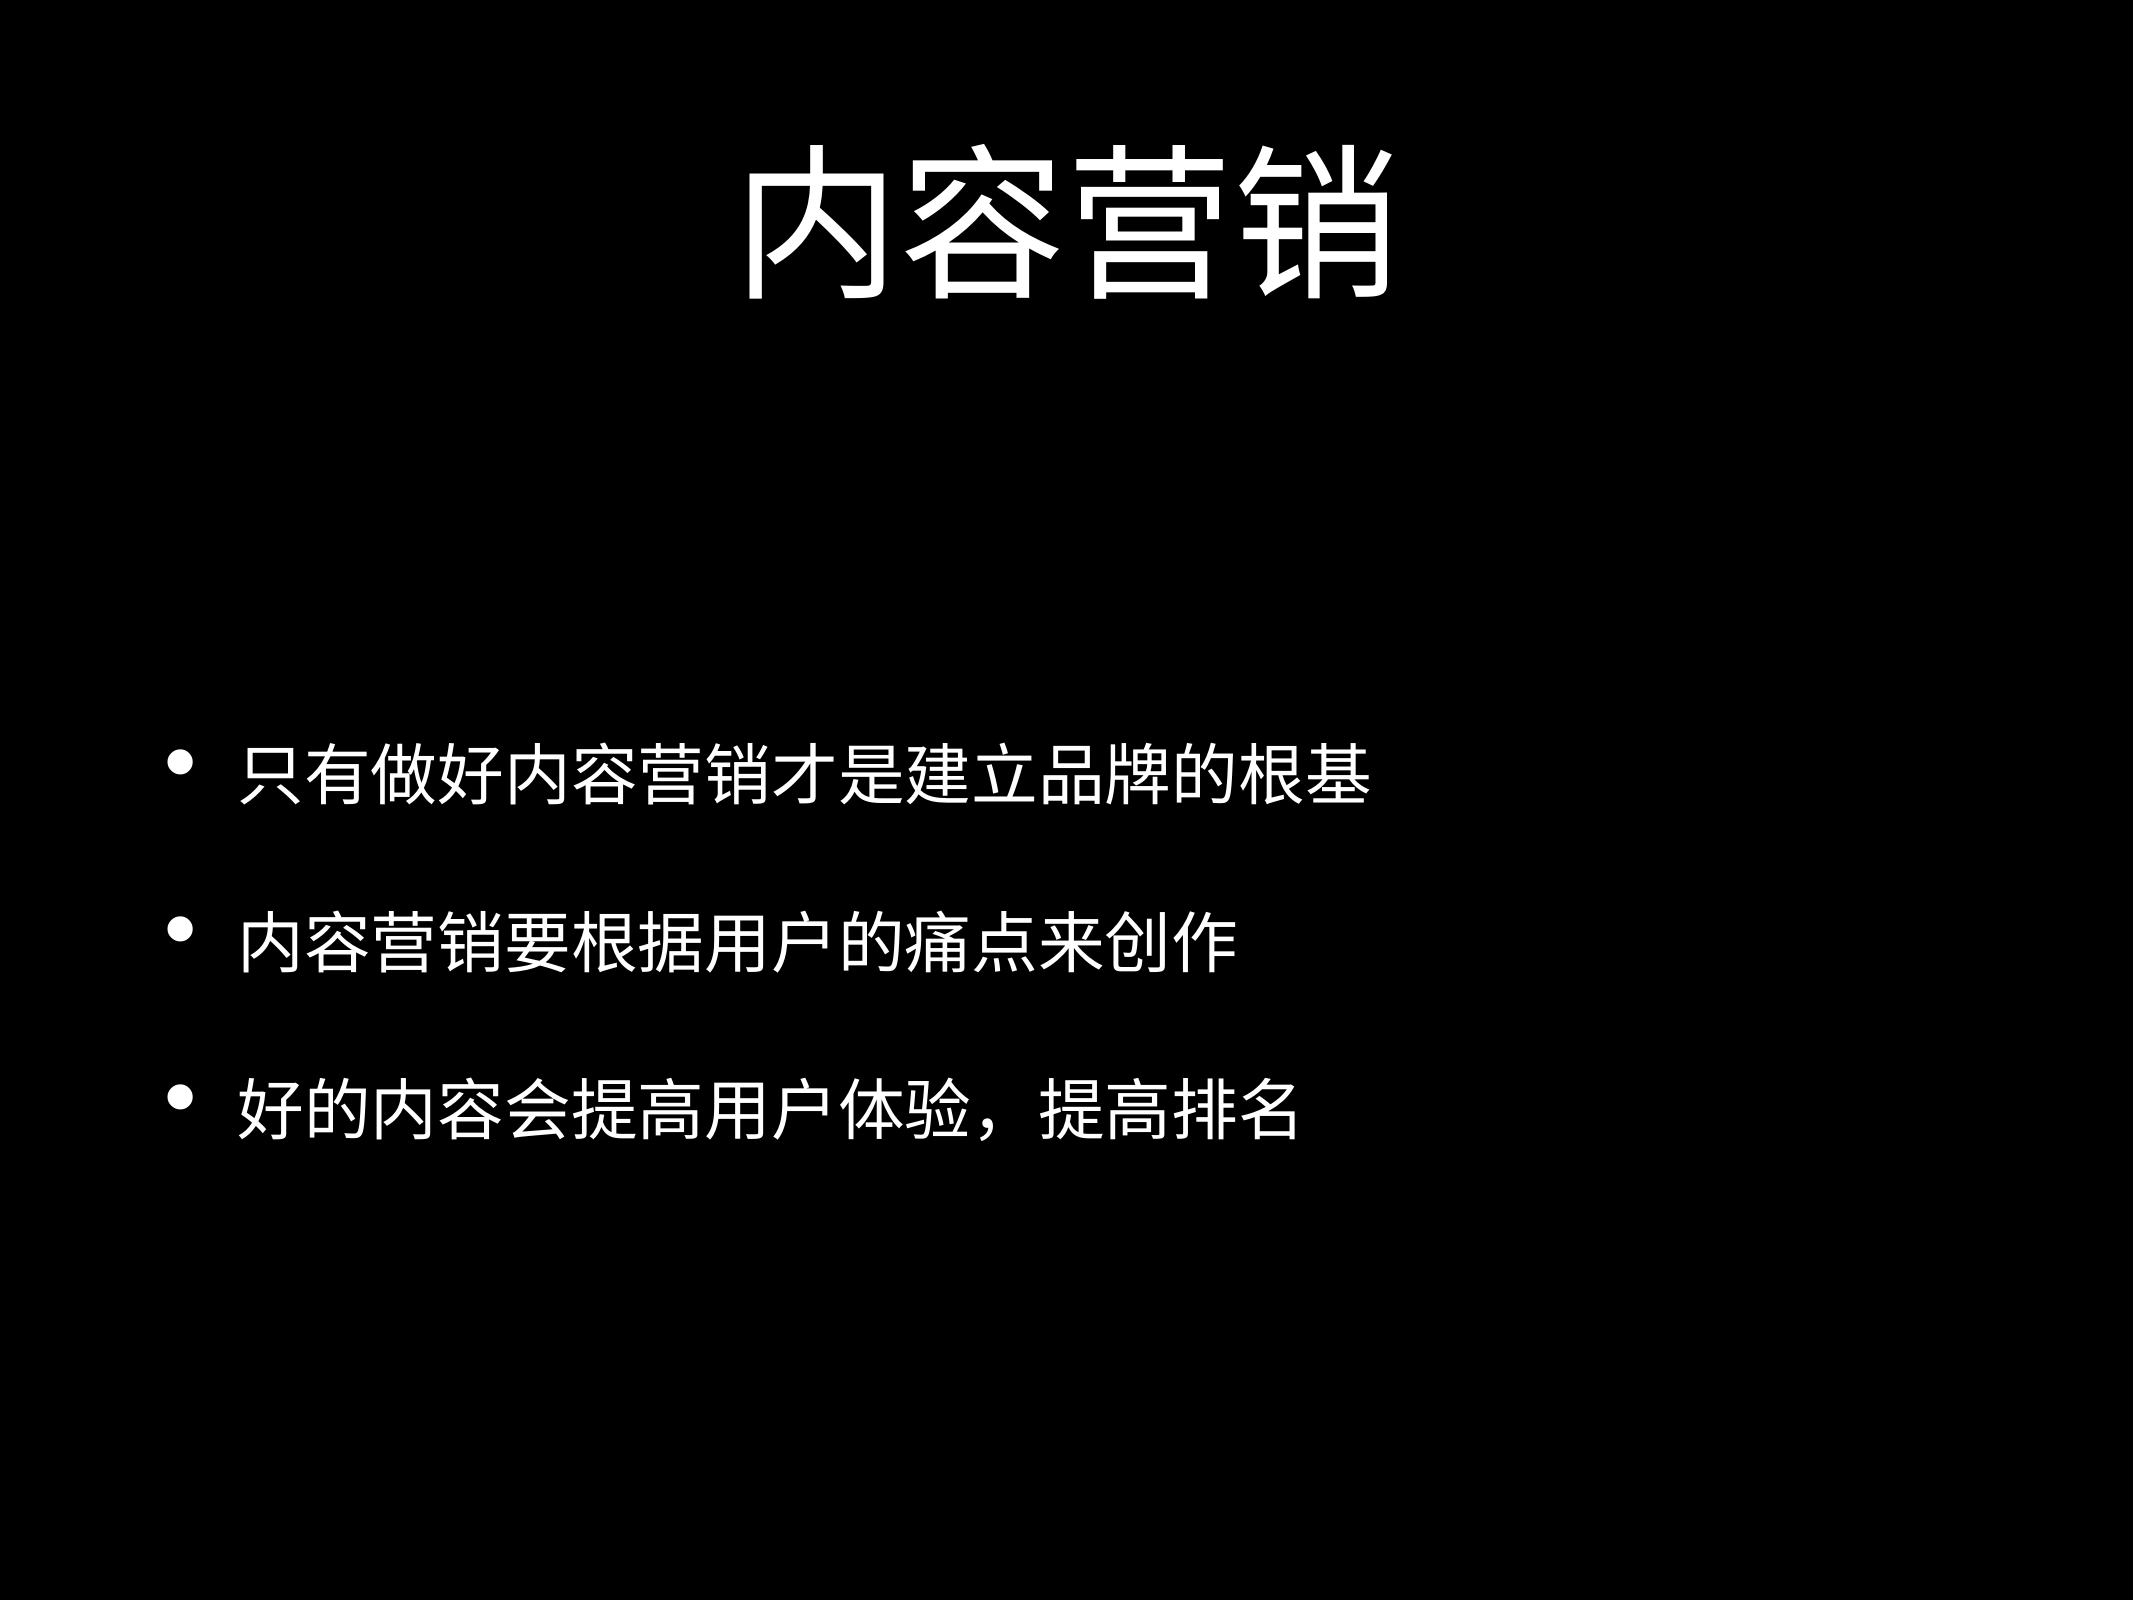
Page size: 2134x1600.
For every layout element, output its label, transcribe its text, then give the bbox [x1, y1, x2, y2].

title 内容营销 [155, 41, 1978, 397]
list 只有做好内容营销才是建立品牌的根基 内容营销要根据用户的痛点来创作 好的内容会提高用户体验，提高排名 [155, 424, 1978, 1457]
